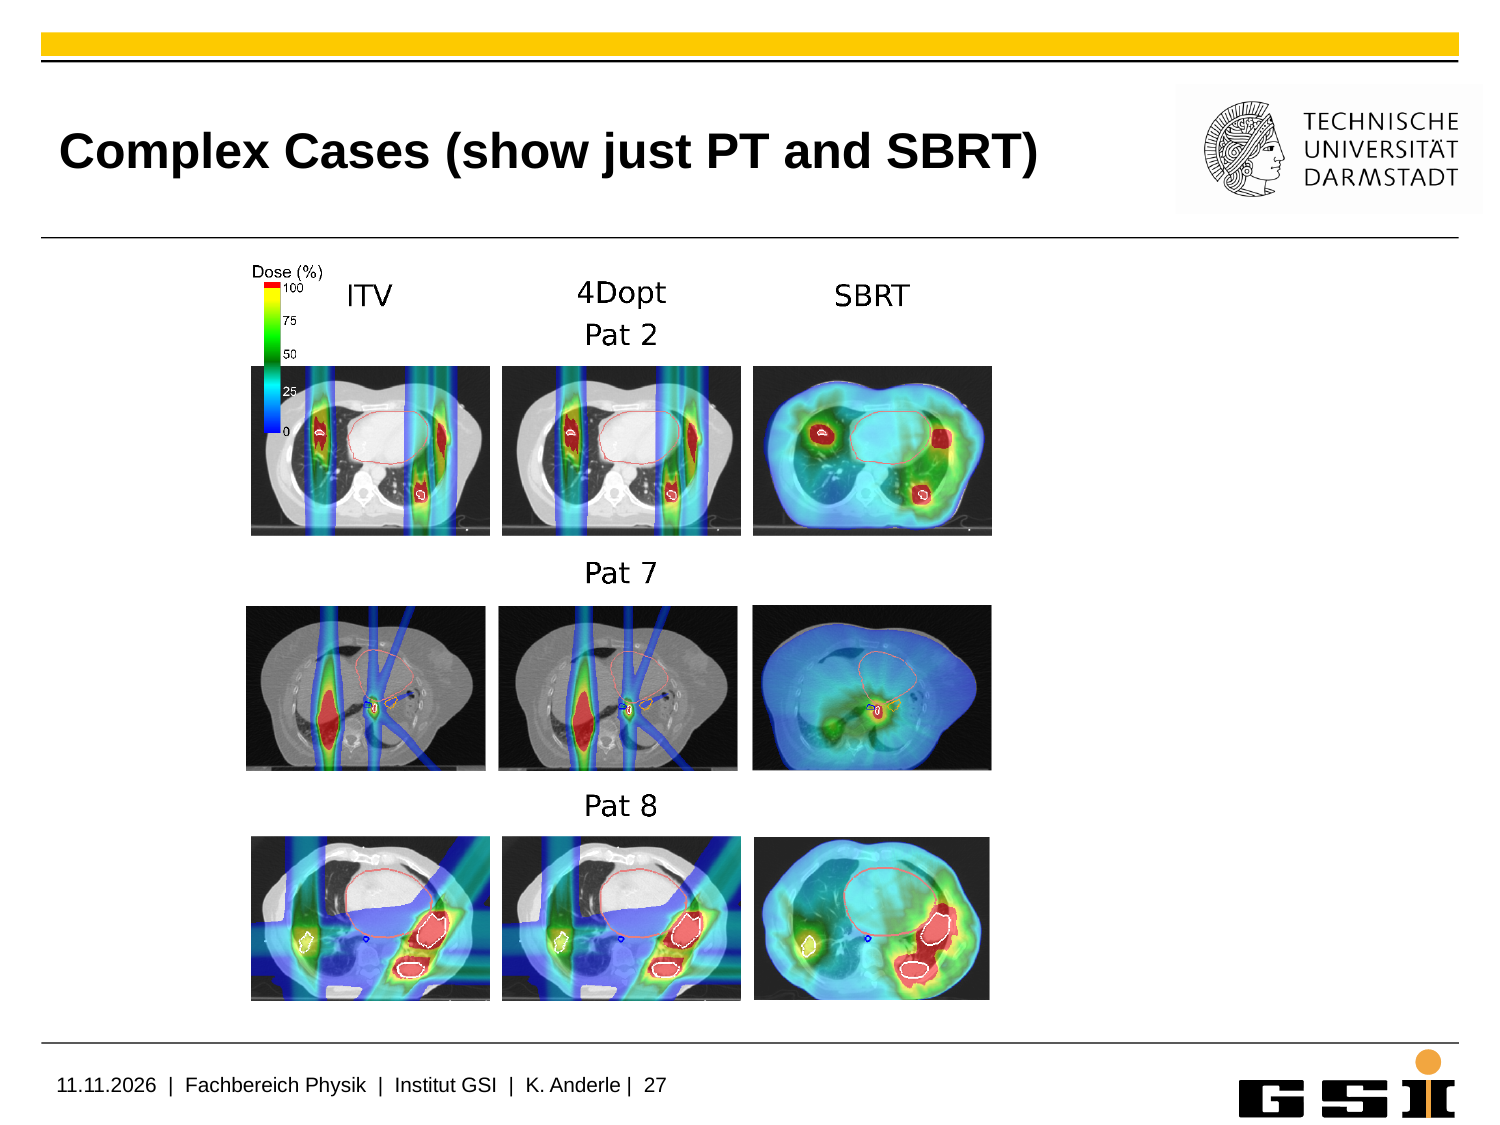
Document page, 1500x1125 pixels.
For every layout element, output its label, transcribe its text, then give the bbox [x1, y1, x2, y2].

title Complex Cases (show just PT and SBRT) [58, 79, 1149, 218]
picture [1175, 84, 1483, 214]
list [245, 265, 992, 1001]
